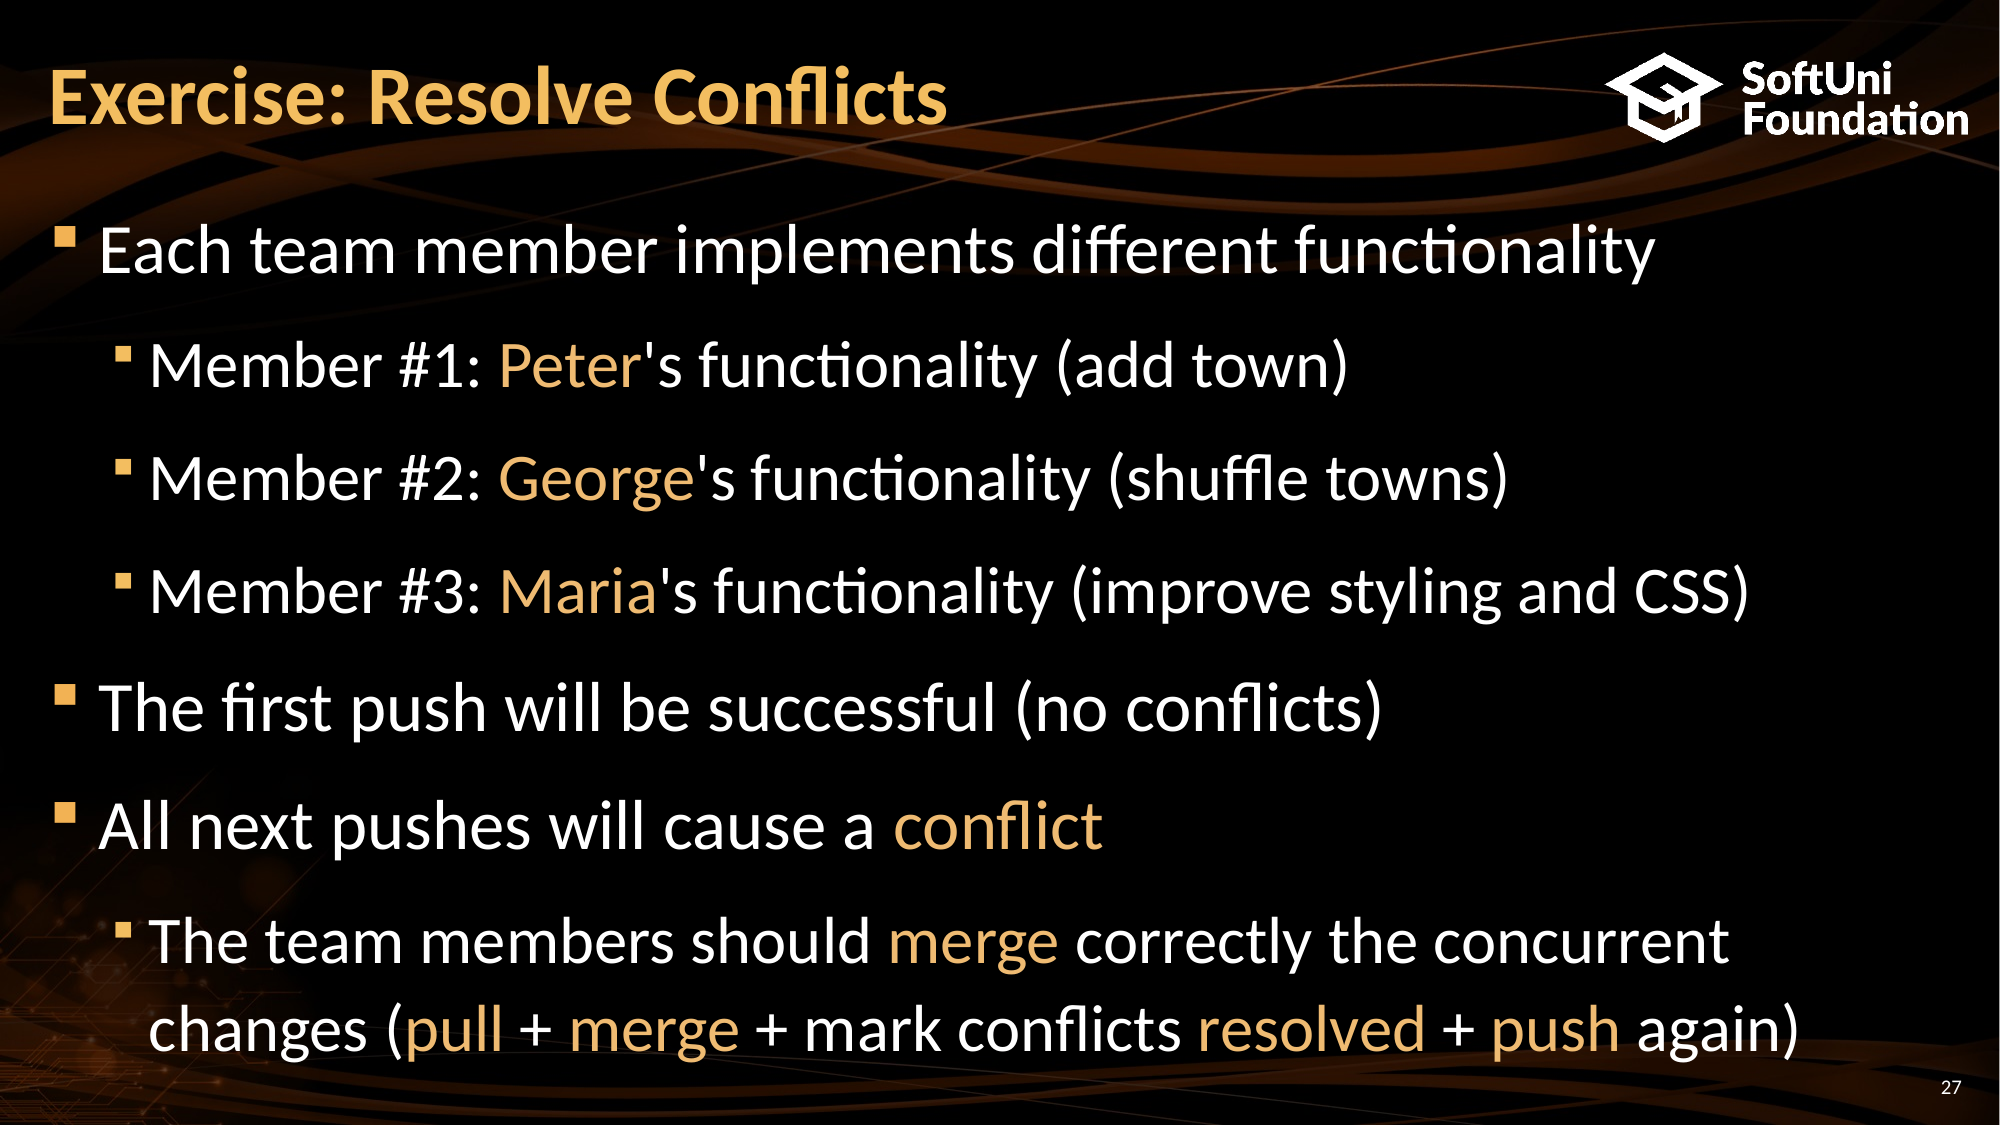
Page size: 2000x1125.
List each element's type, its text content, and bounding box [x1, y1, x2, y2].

title Exercise: Resolve Conflicts [30, 6, 1602, 189]
picture [0, 0, 2000, 1125]
list Each team member implements different functionality Member #1: Peter's functionality (add town) Member #2: George's functionality (shuffle towns) Member #3: Maria's functionality (improve styling and CSS) The first push will be successful (no conflicts) All next pushes will cause a conflict The team members should merge correctly the concurrent changes (pull + merge + mark conflicts resolved + push again) [31, 188, 1968, 1103]
